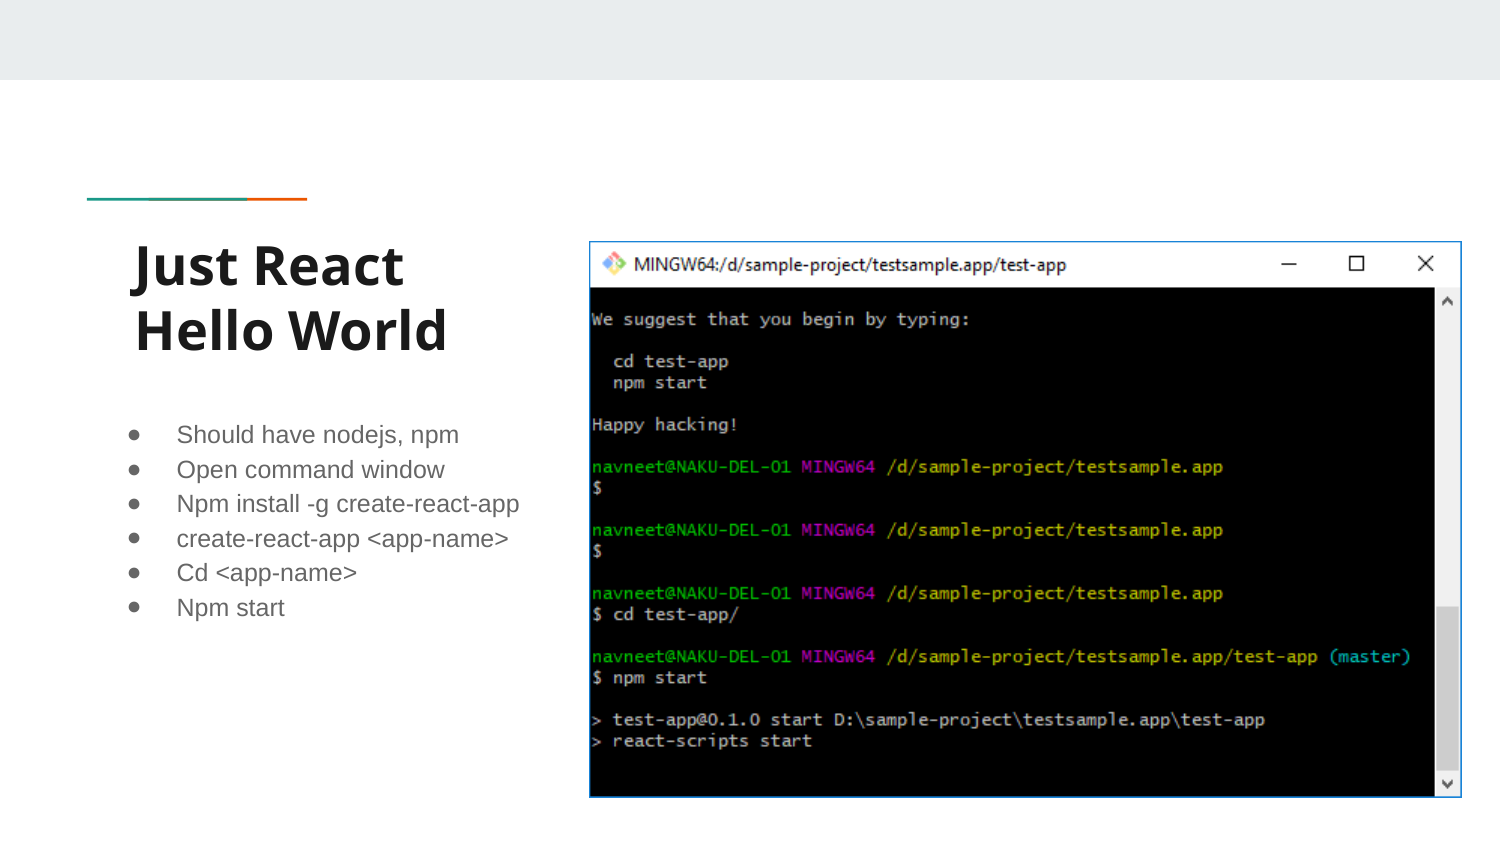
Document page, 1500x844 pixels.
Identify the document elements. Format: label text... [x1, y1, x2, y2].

picture [589, 241, 1462, 798]
list Should have nodejs, npm Open command window Npm install -g create-react-app create-react-app <app-name> Cd <app-name> Npm start [86, 399, 584, 662]
title Just React Hello World [119, 216, 662, 399]
